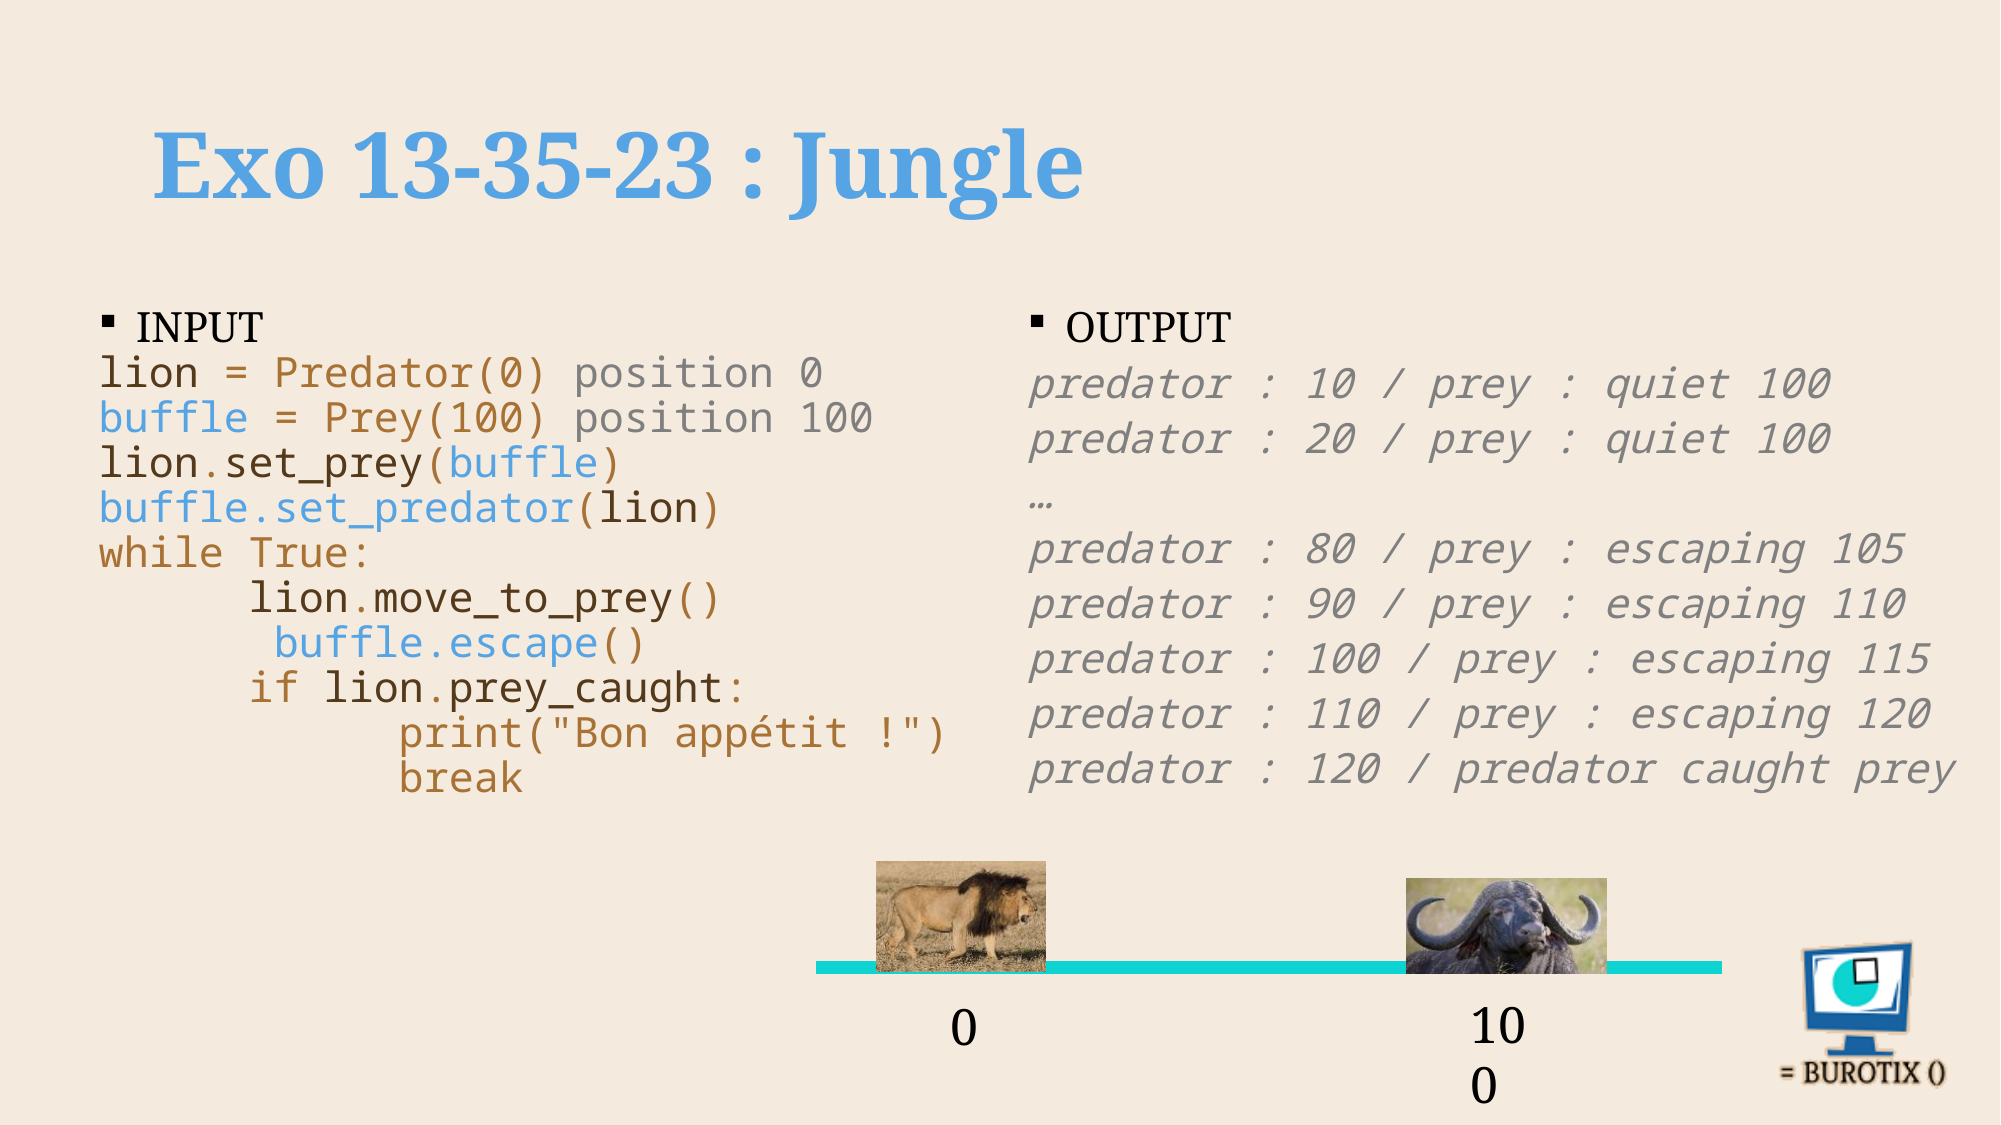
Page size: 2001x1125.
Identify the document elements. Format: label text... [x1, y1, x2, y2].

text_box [815, 861, 1723, 1065]
list INPUT lion = Predator(0) position 0 buffle = Prey(100) position 100 lion.set_prey(buffle) buffle.set_predator(lion) while True: lion.move_to_prey() buffle.escape() if lion.prey_caught: print("Bon appétit !") break [83, 299, 988, 1014]
picture [1776, 1066, 1949, 1089]
title Exo 13-35-23 : Jungle [137, 59, 1863, 278]
list OUTPUT predator : 10 / prey : quiet 100 predator : 20 / prey : quiet 100 … predator : 80 / prey : escaping 105 predator : 90 / prey : escaping 110 predator : 100 / prey : escaping 115 predator : 110 / prey : escaping 120 predator : 120 / predator caught prey [1012, 299, 2000, 1066]
